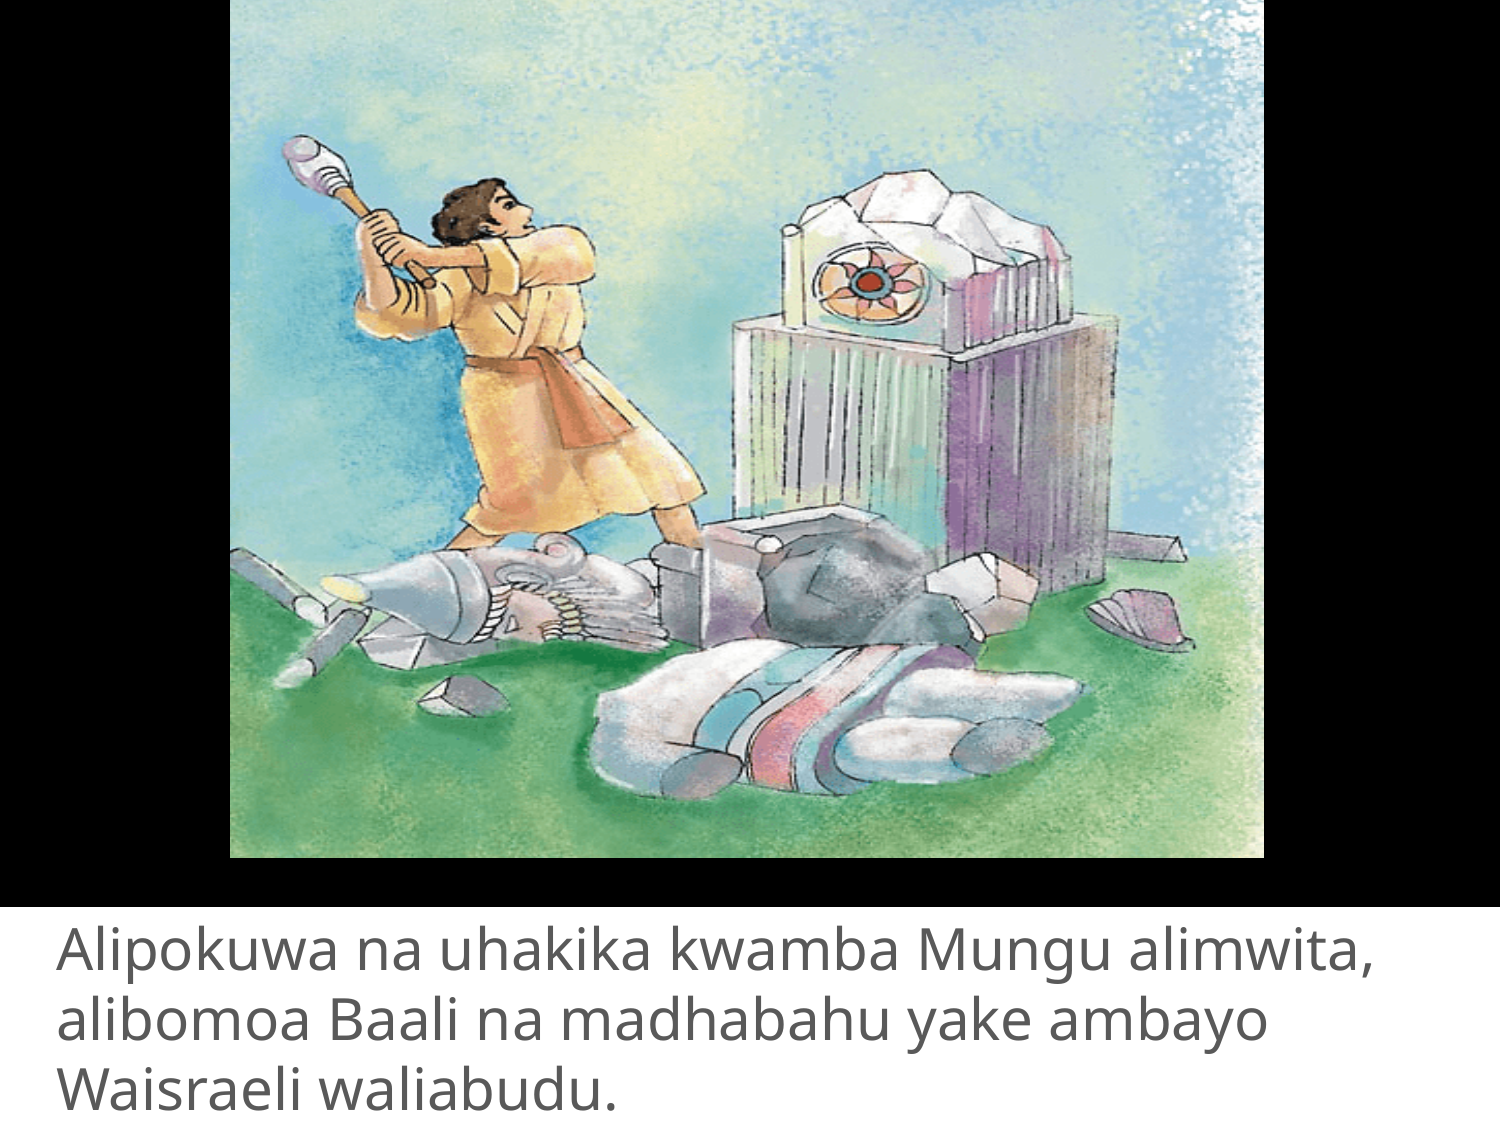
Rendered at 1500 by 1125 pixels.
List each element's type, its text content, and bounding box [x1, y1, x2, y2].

text_box [0, 0, 1500, 907]
text_box Alipokuwa na uhakika kwamba Mungu alimwita, alibomoa Baali na madhabahu yake ambayo Waisraeli waliabudu. [41, 905, 1500, 1125]
picture [230, 0, 1265, 858]
